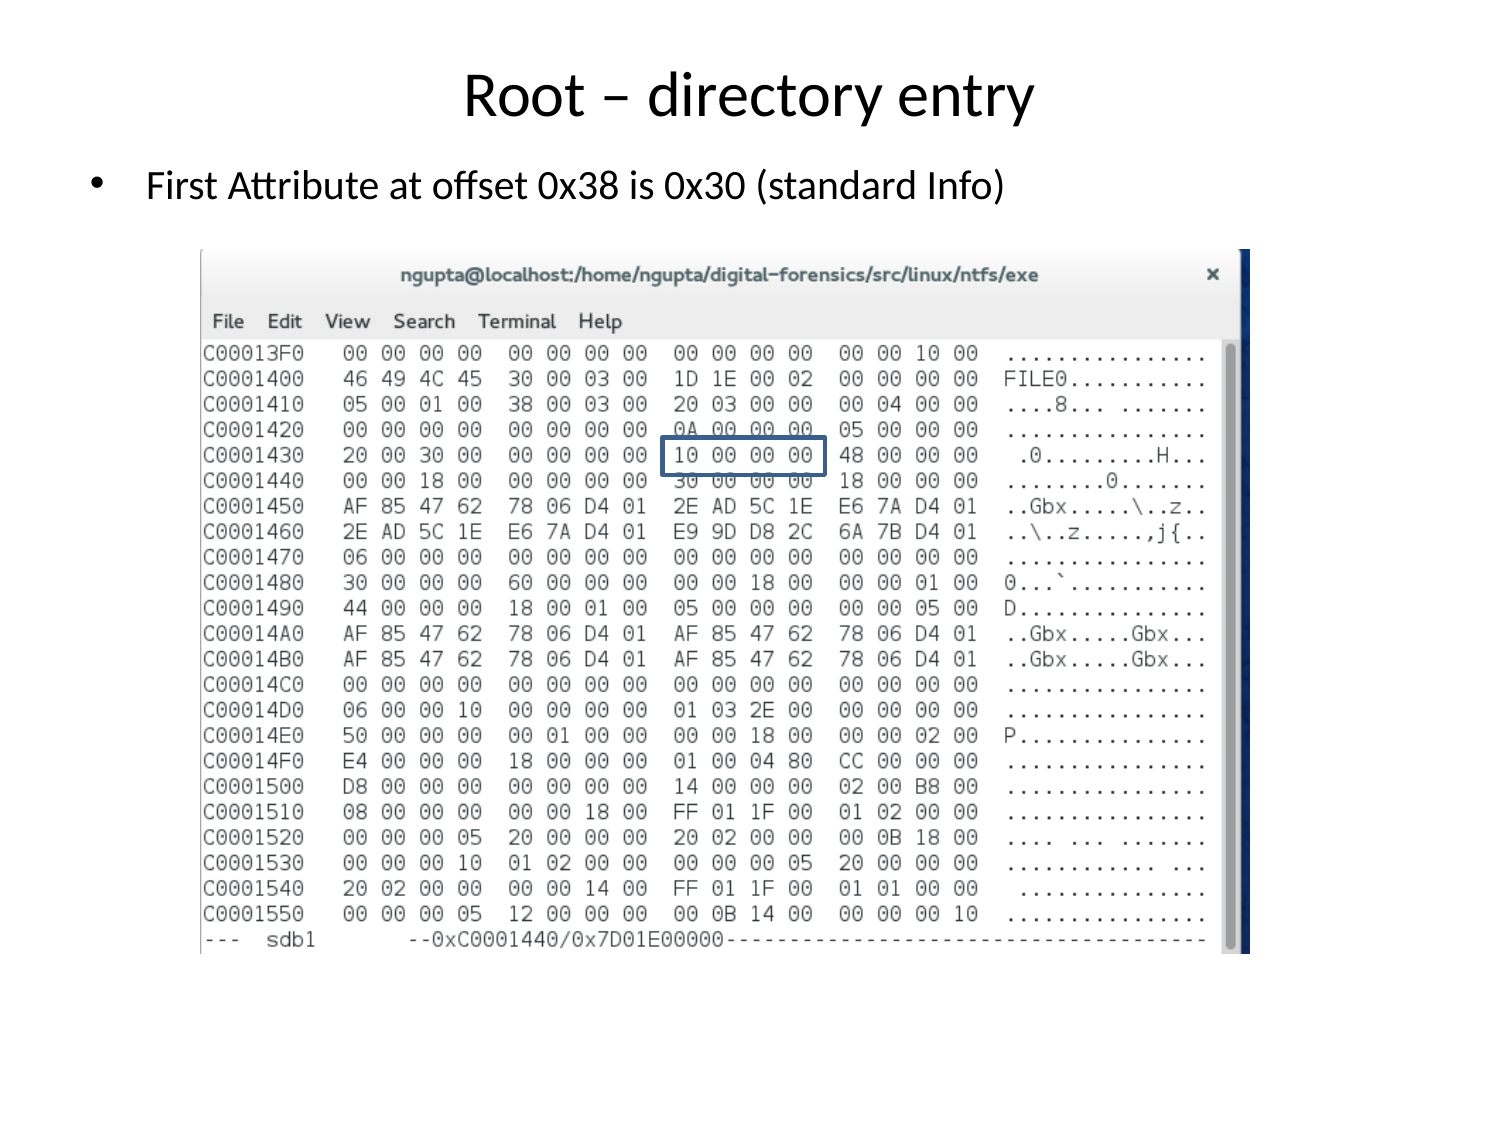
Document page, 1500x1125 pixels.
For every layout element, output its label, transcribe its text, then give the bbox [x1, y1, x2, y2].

list First Attribute at offset 0x38 is 0x30 (standard Info) [75, 149, 1425, 1005]
title Root – directory entry [75, 45, 1425, 138]
picture [199, 249, 1251, 954]
